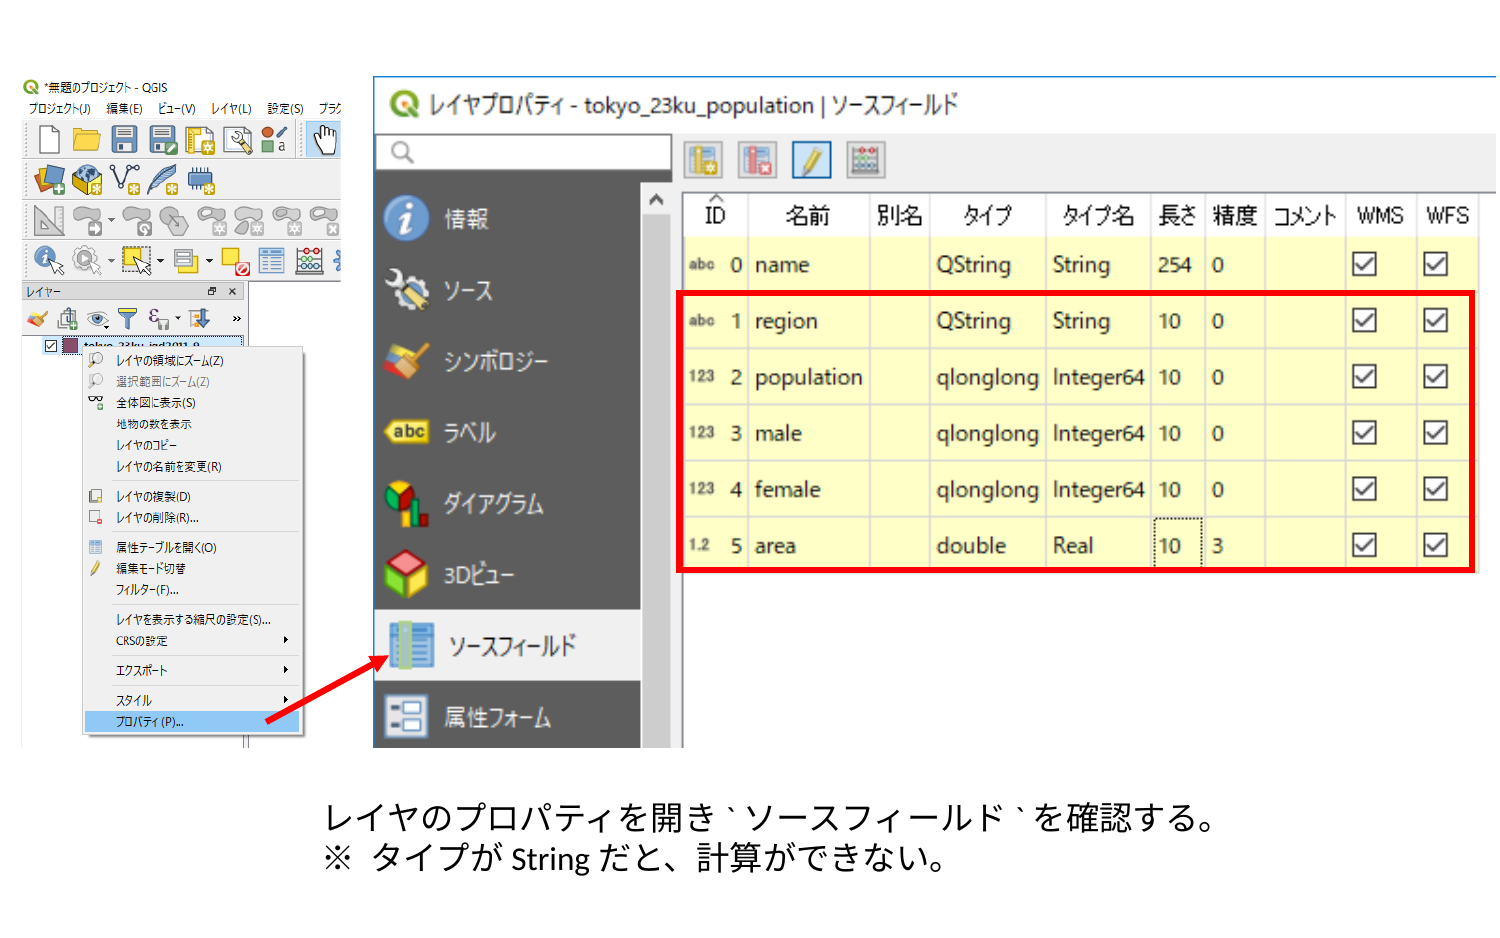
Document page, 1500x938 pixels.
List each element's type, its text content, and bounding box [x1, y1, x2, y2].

text_box レイヤのプロパティを開き`ソースフィールド`を確認する。 ※ タイプがStringだと、計算ができない。 [306, 789, 1247, 885]
picture [373, 76, 1496, 748]
picture [21, 76, 341, 748]
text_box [266, 655, 390, 723]
